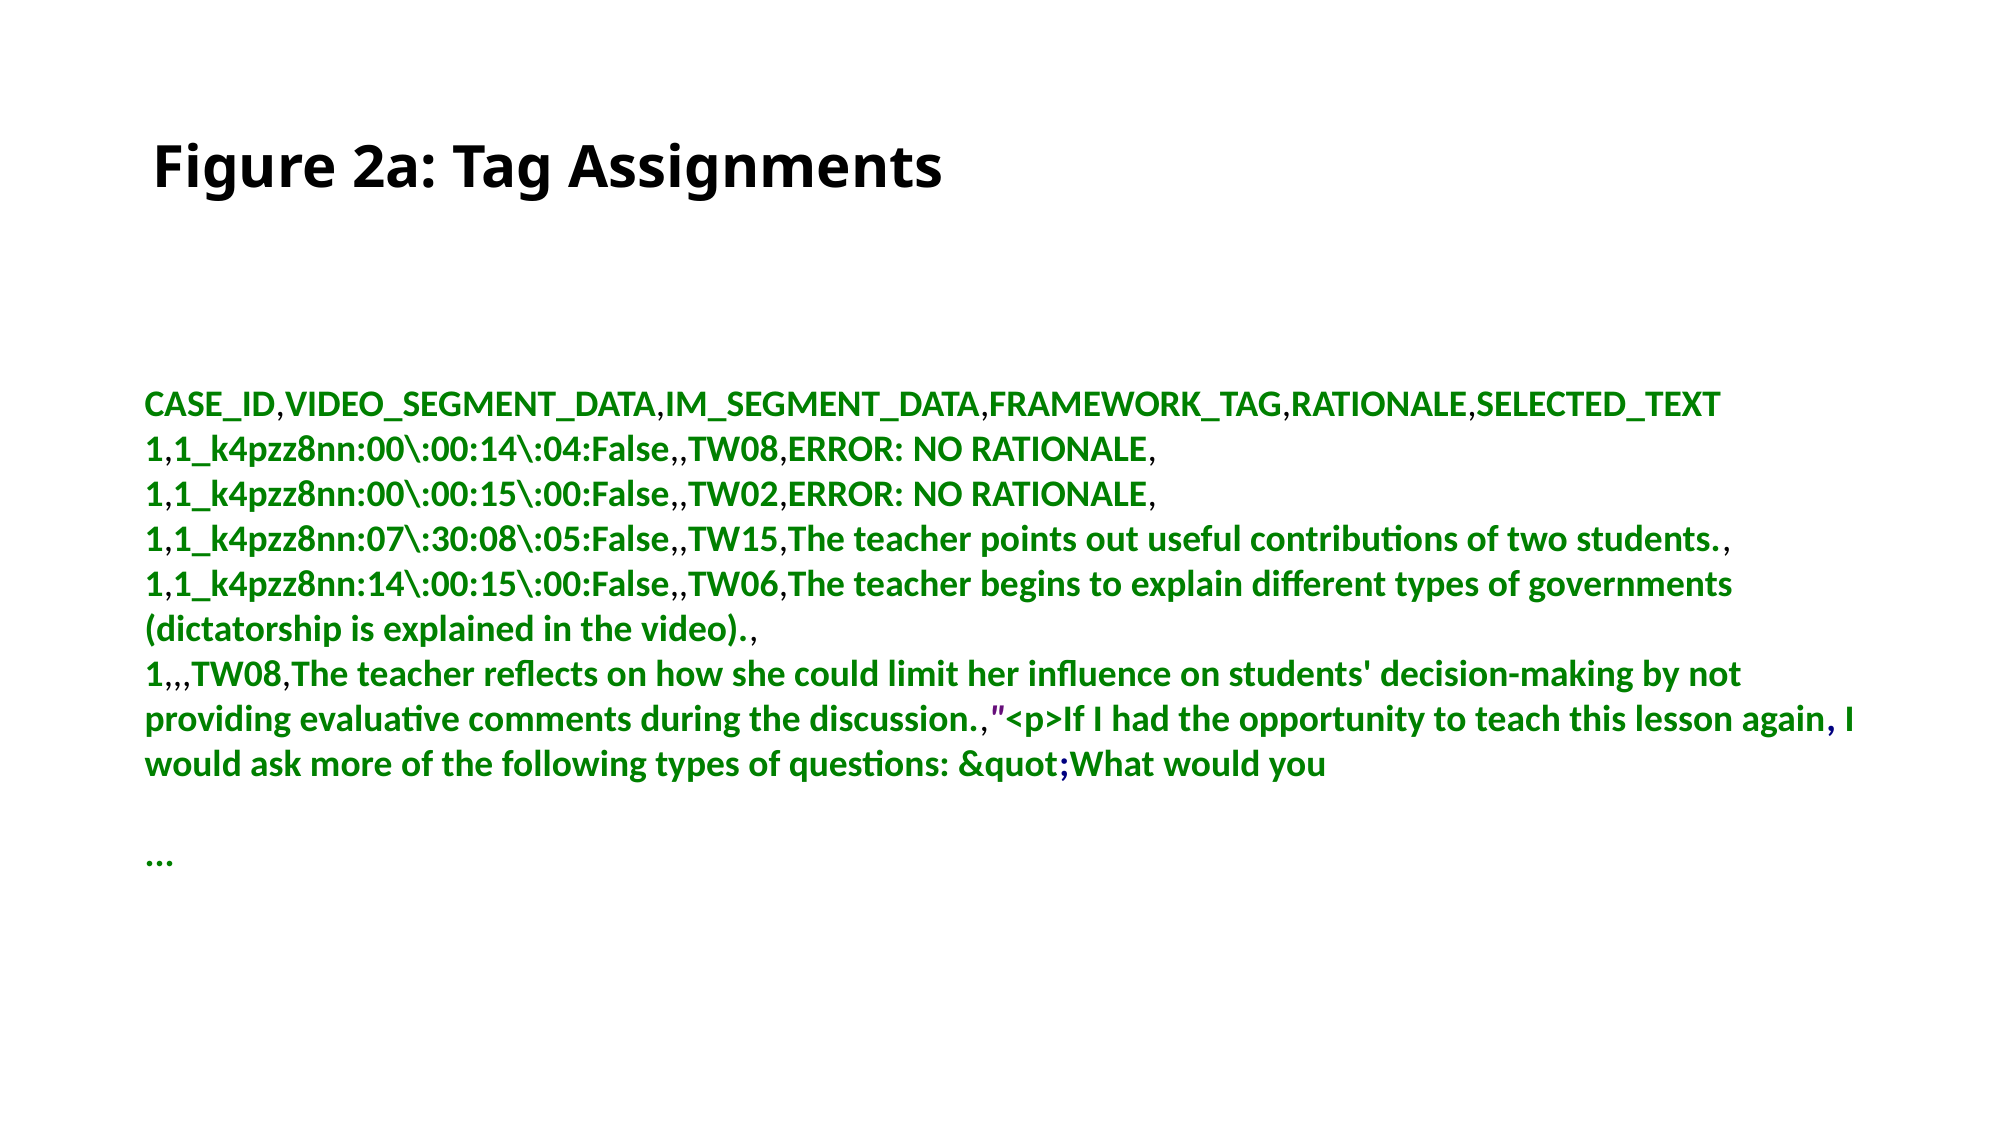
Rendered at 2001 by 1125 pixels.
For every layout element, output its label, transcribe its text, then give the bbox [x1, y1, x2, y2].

title Figure 2a: Tag Assignments [137, 59, 1863, 278]
text_box CASE_ID,VIDEO_SEGMENT_DATA,IM_SEGMENT_DATA,FRAMEWORK_TAG,RATIONALE,SELECTED_TEXT 1,1_k4pzz8nn:00\:00:14\:04:False,,TW08,ERROR: NO RATIONALE, 1,1_k4pzz8nn:00\:00:15\:00:False,,TW02,ERROR: NO RATIONALE, 1,1_k4pzz8nn:07\:30:08\:05:False,,TW15,The teacher points out useful contributions of two students., 1,1_k4pzz8nn:14\:00:15\:00:False,,TW06,The teacher begins to explain different types of governments (dictatorship is explained in the video)., 1,,,TW08,The teacher reflects on how she could limit her influence on students' decision-making by not providing evaluative comments during the discussion.,"<p>If I had the opportunity to teach this lesson again, I would ask more of the following types of questions: &quot;What would you ... [129, 371, 1871, 882]
